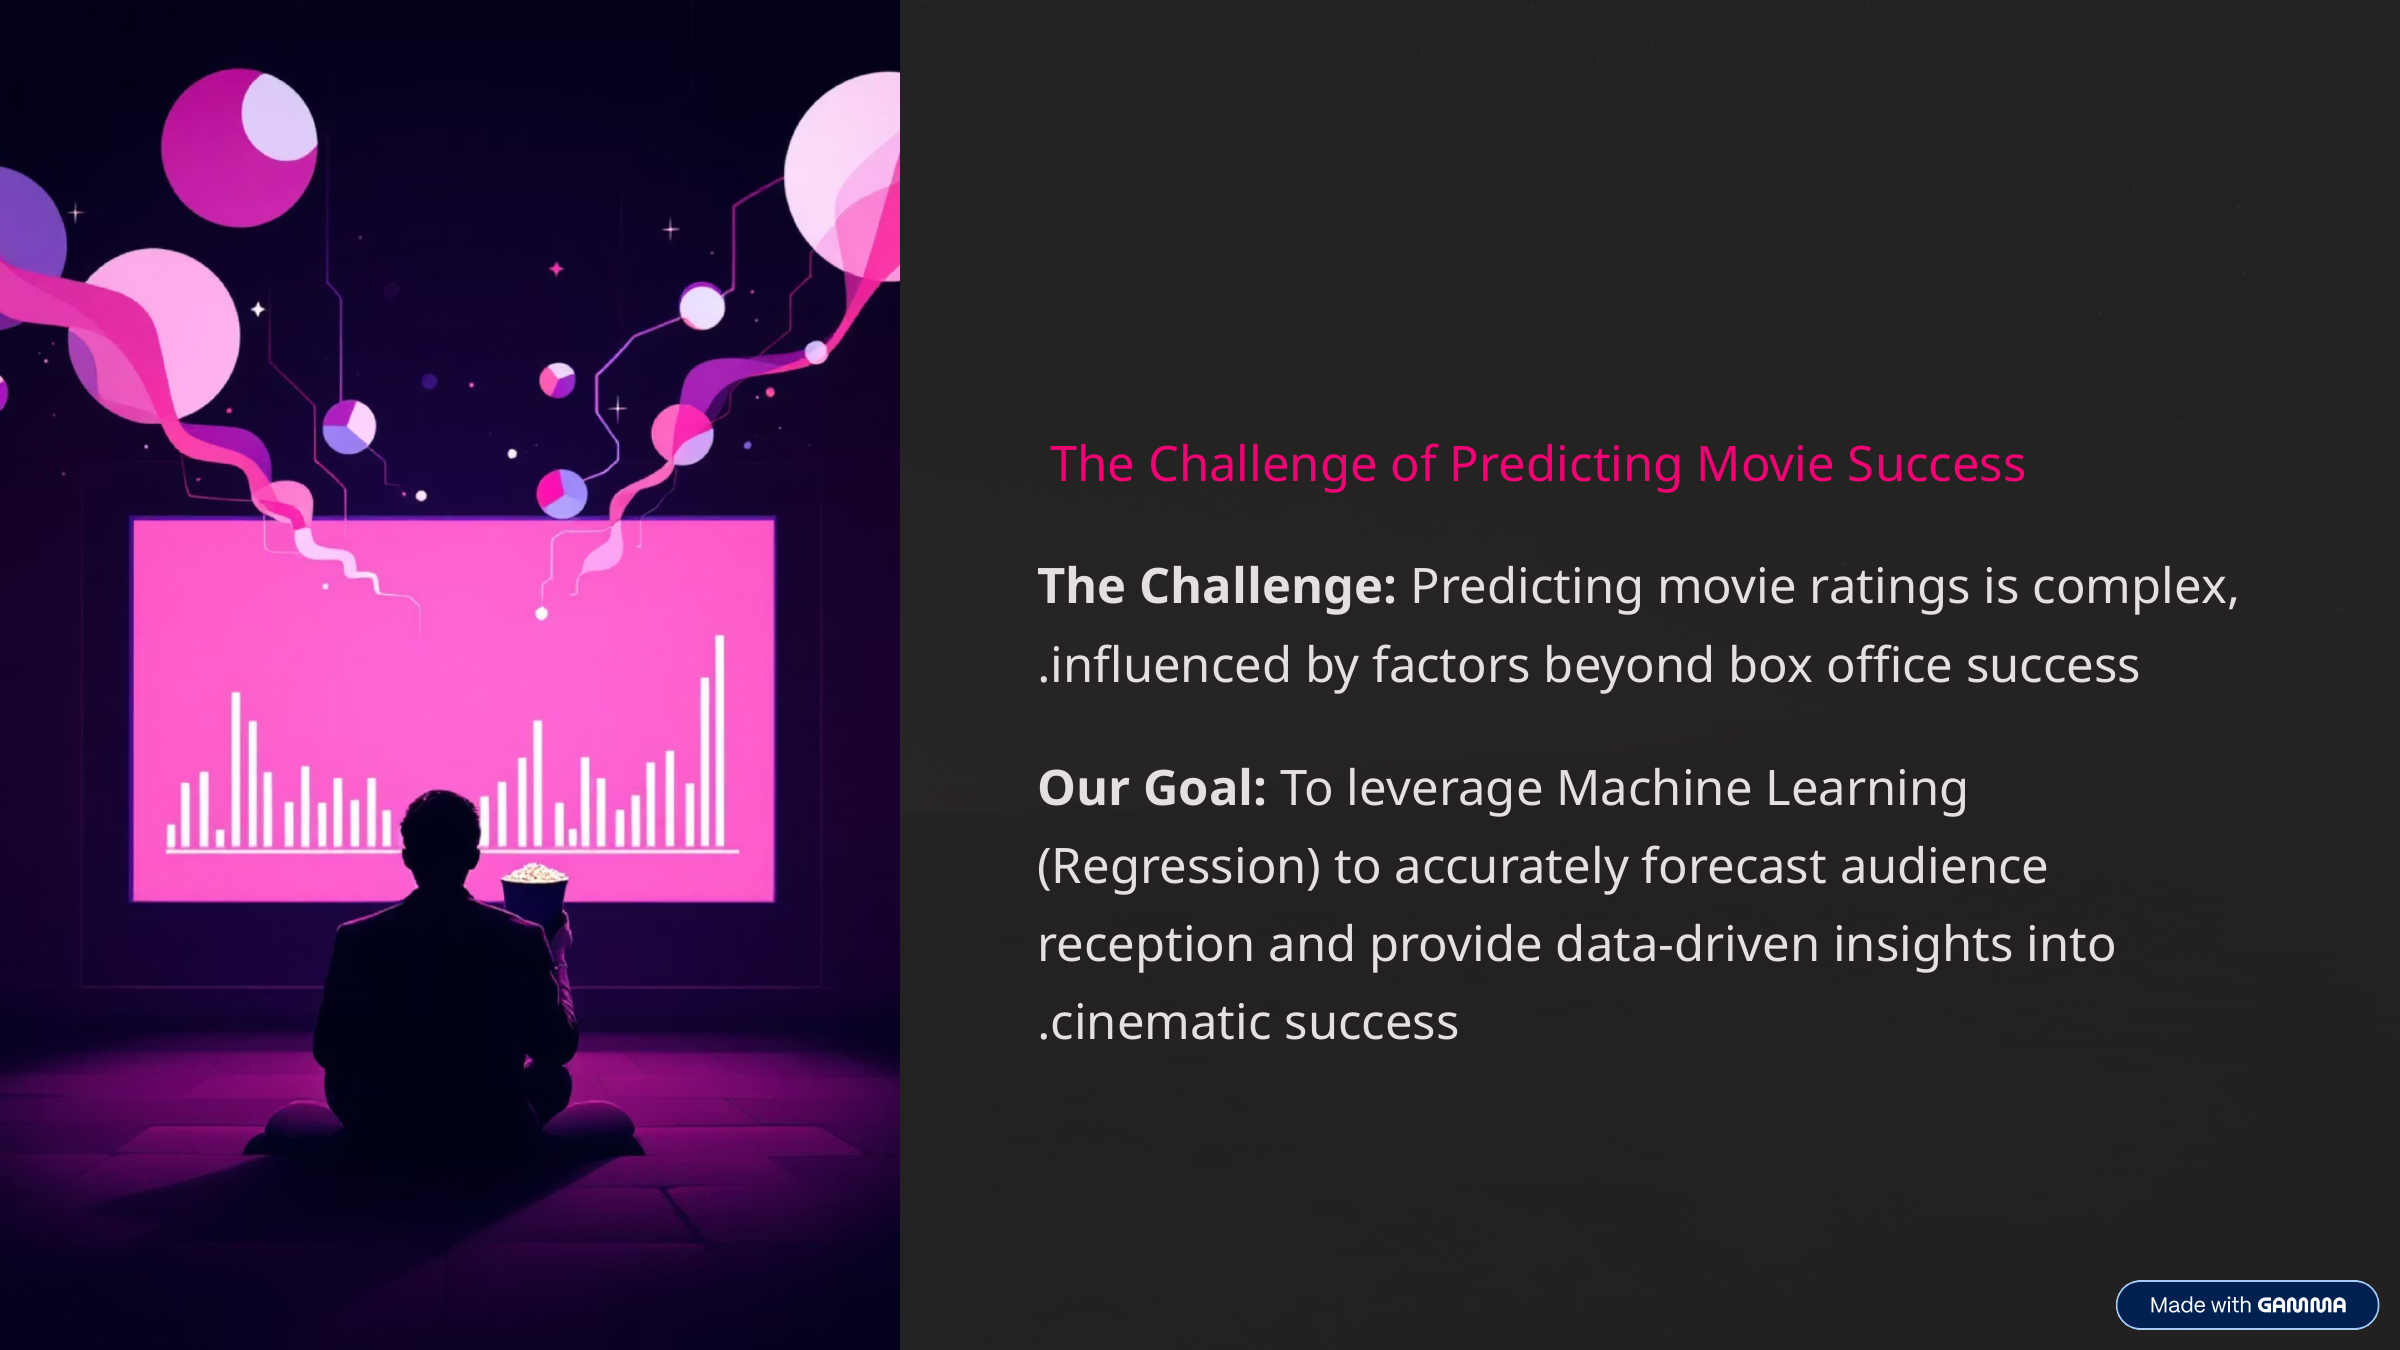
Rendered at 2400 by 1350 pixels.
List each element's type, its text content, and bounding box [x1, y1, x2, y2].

picture [0, 0, 900, 1350]
text_box The Challenge: Predicting movie ratings is complex, influenced by factors beyond box office success. [1037, 535, 2263, 693]
text_box Our Goal: To leverage Machine Learning (Regression) to accurately forecast audience reception and provide data-driven insights into cinematic success. [1037, 736, 2263, 973]
text_box The Challenge of Predicting Movie Success [1037, 412, 2263, 492]
picture [2106, 1271, 2389, 1339]
